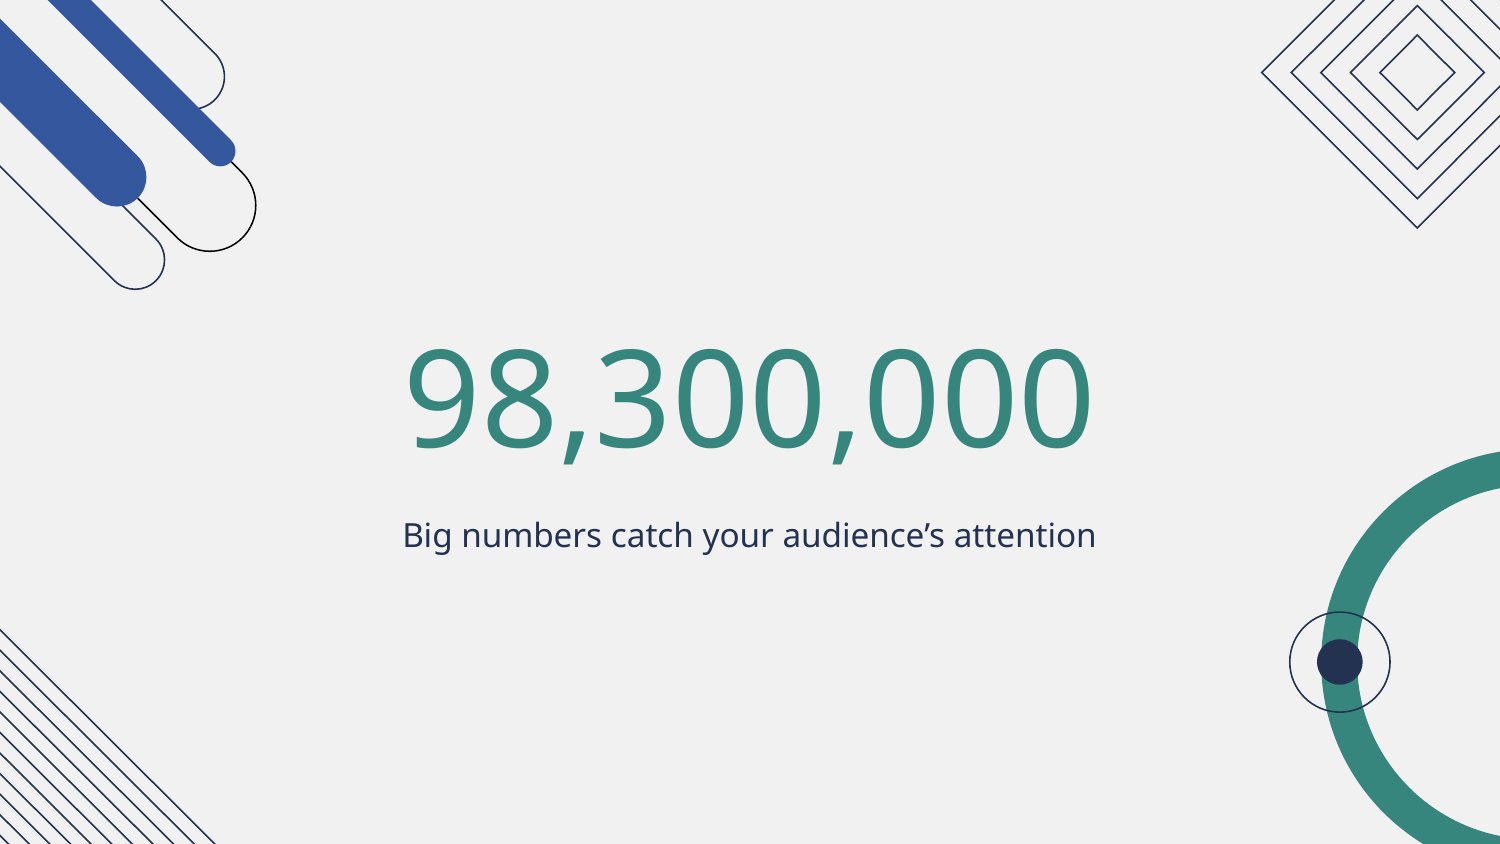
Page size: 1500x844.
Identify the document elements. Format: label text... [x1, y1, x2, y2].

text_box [0, 0, 257, 293]
subtitle Big numbers catch your audience’s attention [340, 499, 1160, 568]
title 98,300,000 [340, 276, 1160, 490]
